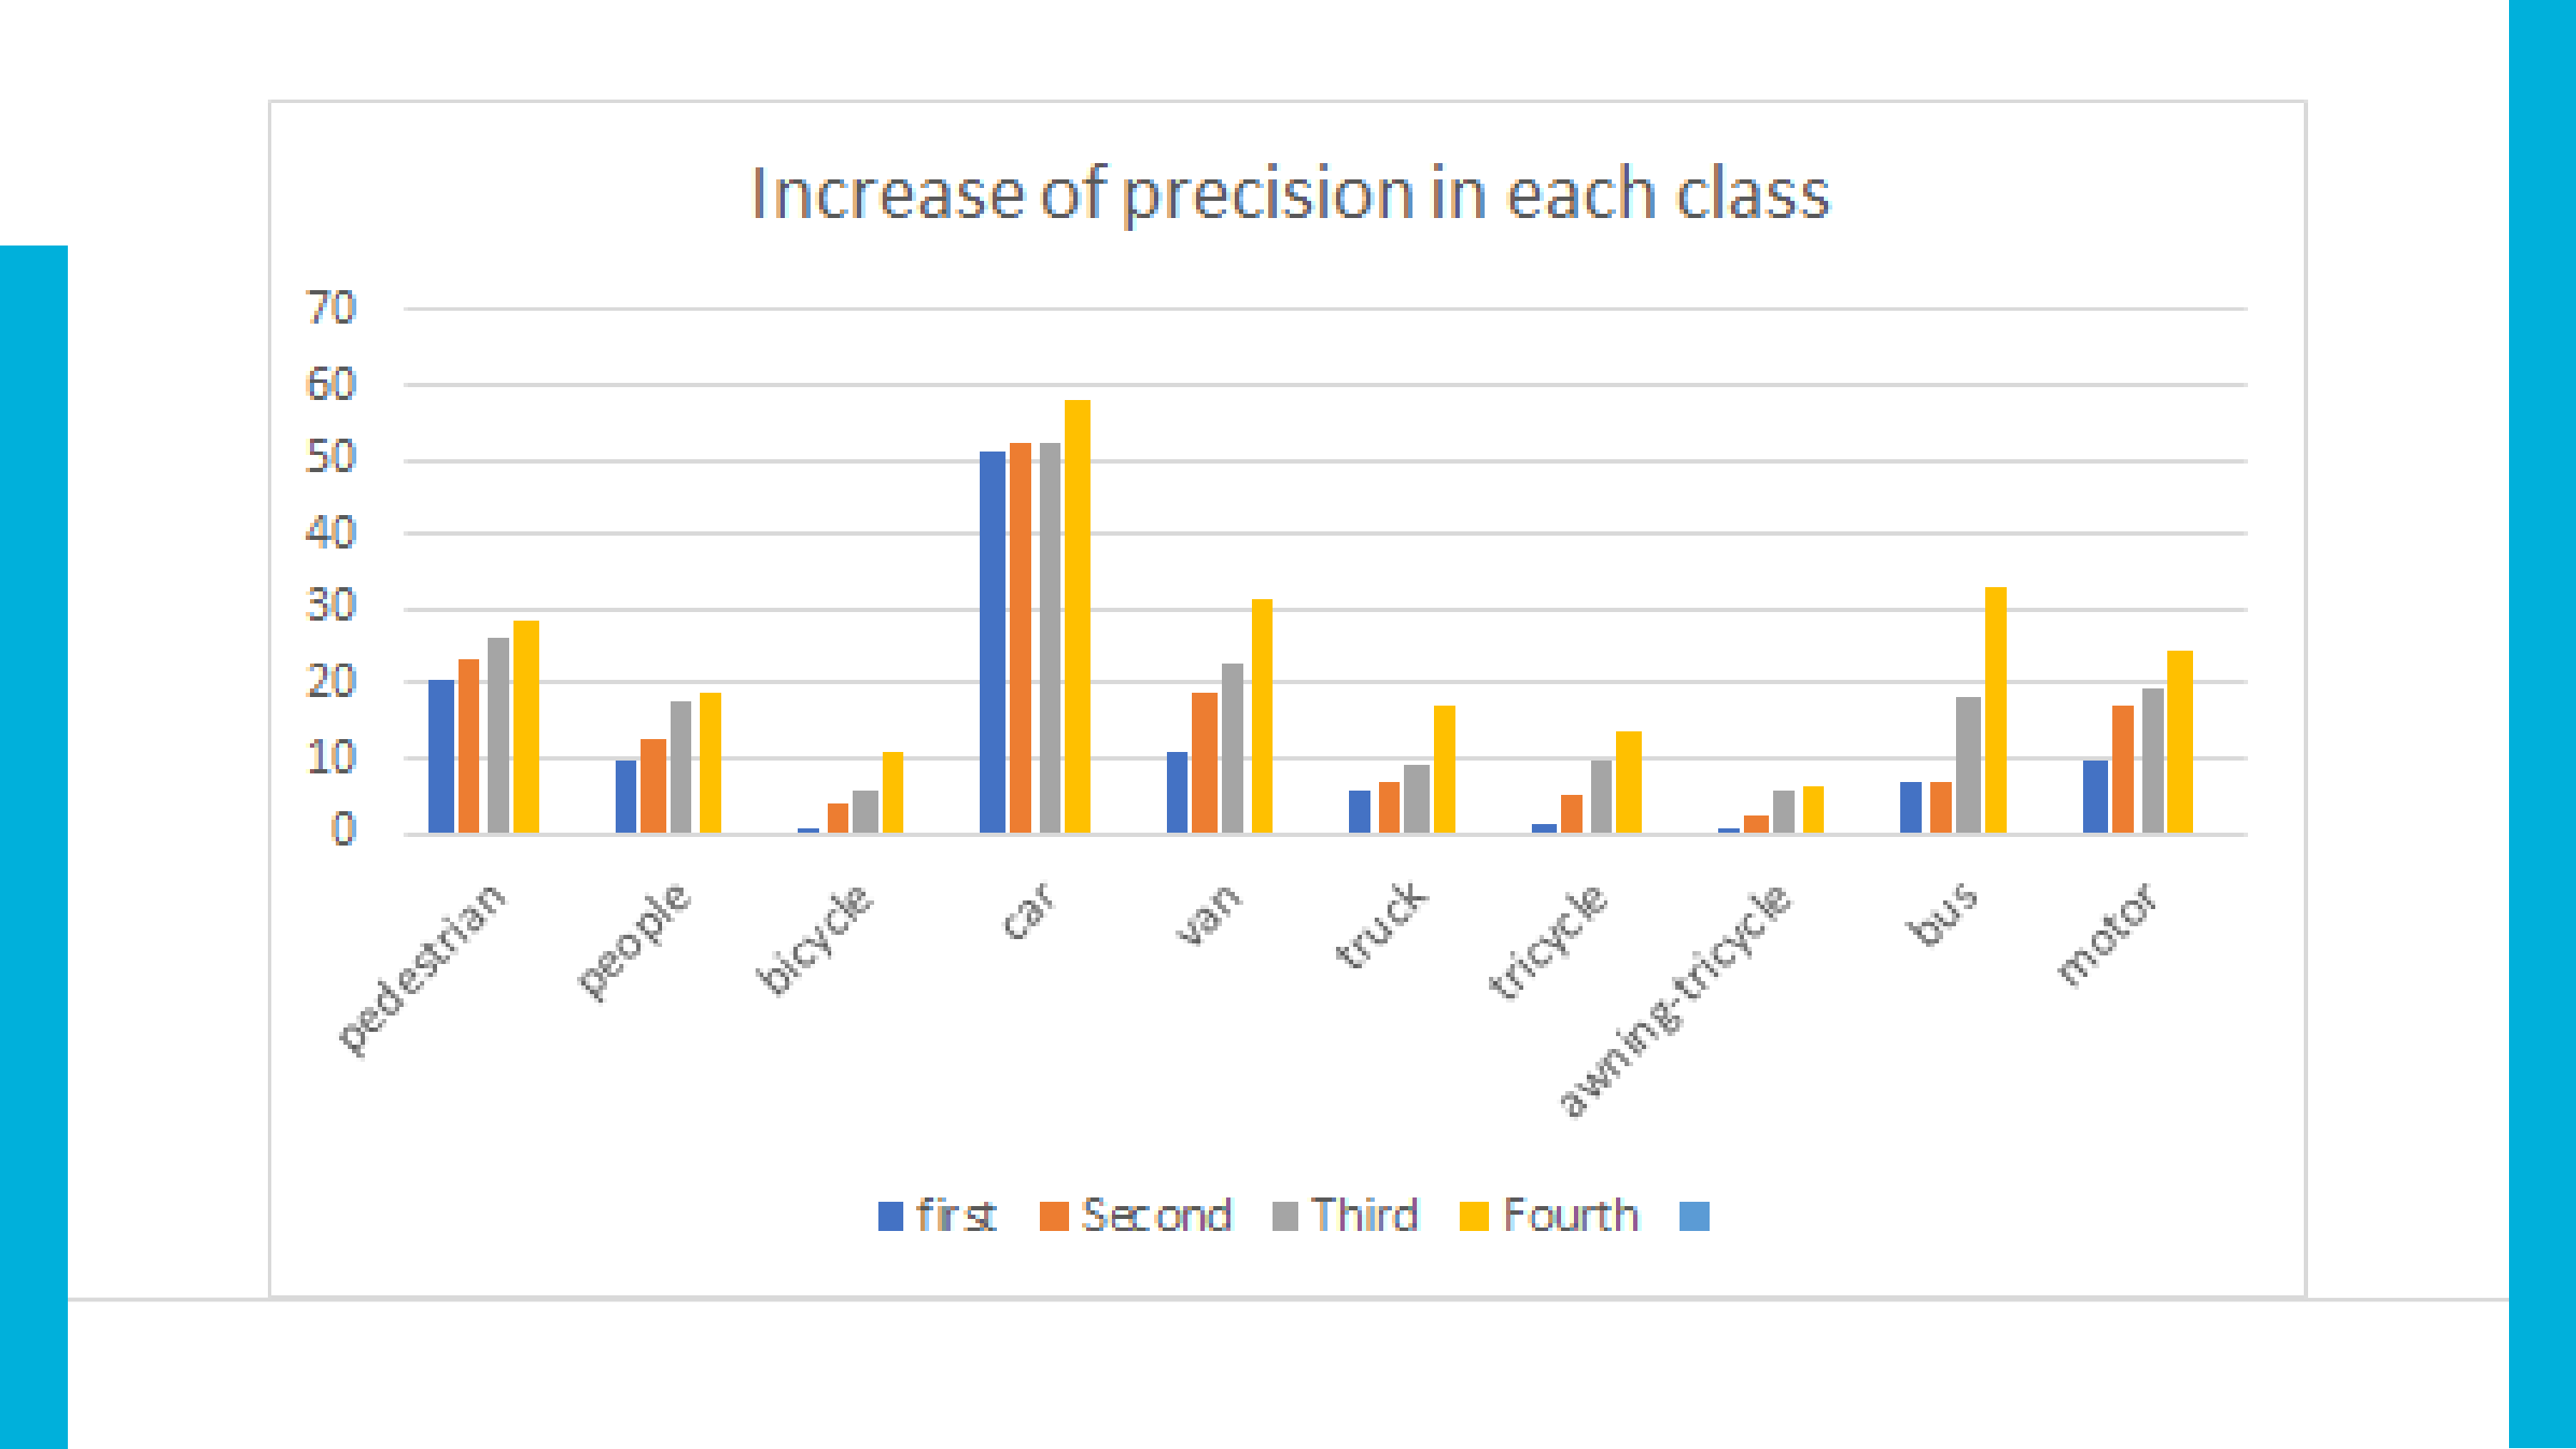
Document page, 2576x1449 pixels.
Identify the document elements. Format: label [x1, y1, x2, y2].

text_box [2508, 0, 2576, 1449]
picture [267, 100, 2308, 1300]
text_box [0, 245, 69, 1449]
